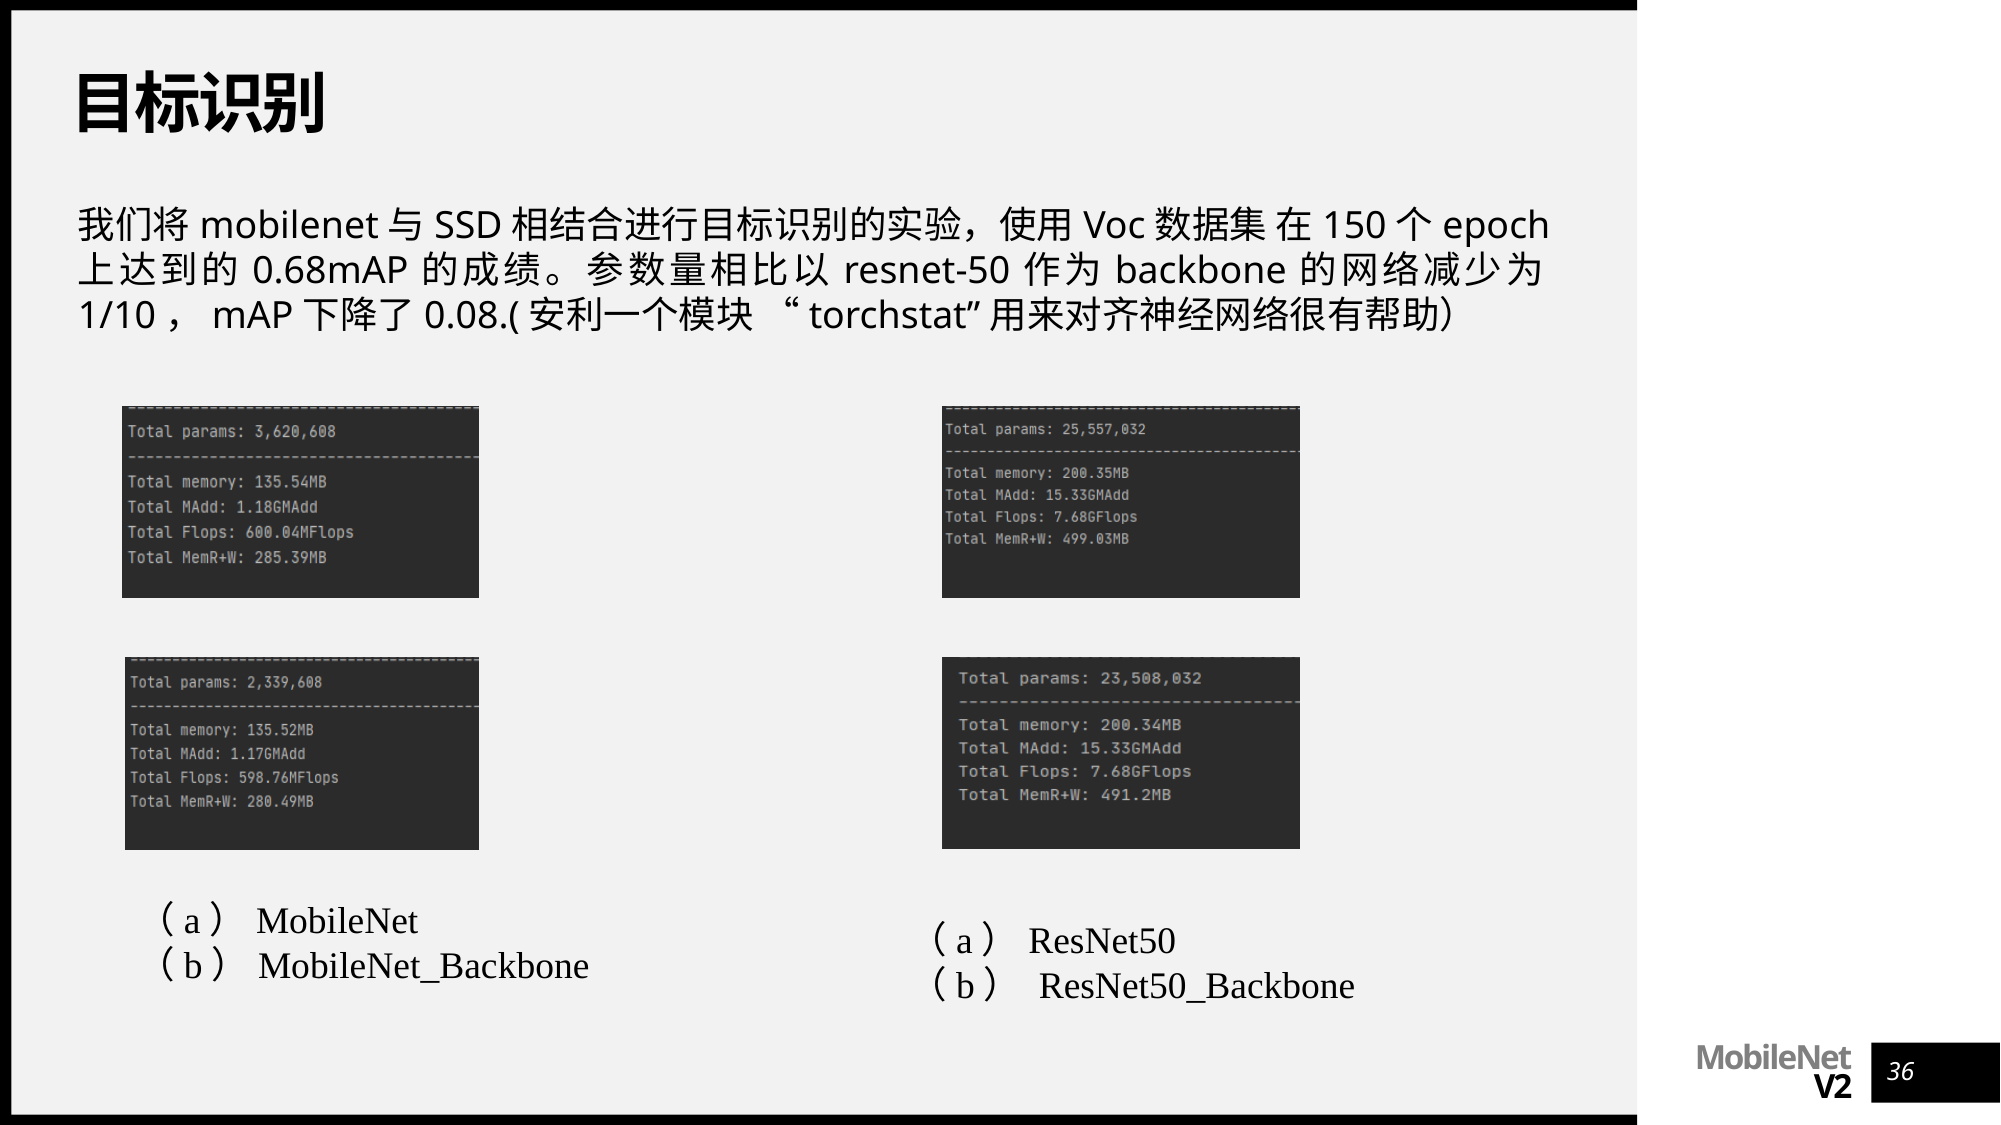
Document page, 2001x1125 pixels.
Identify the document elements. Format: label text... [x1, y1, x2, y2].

picture [122, 406, 479, 598]
picture [942, 406, 1300, 598]
text_box （a）ResNet50 （b） ResNet50_Backbone [894, 908, 1463, 1014]
picture [125, 657, 479, 850]
slide_number 36 [1877, 1050, 1924, 1096]
text_box 我们将mobilenet与SSD相结合进行目标识别的实验，使用Voc数据集 在150个epoch上达到的0.68mAP的成绩。参数量相比以resnet-50作为backbone的网络减少为1/10，mAP下降了0.08.(安利一个模块 “torchstat”用来对齐神经网络很有帮助） [63, 193, 1568, 344]
title 目标识别 [70, 70, 1569, 142]
text_box （a）MobileNet （b）MobileNet_Backbone [122, 888, 691, 994]
picture [942, 657, 1300, 849]
